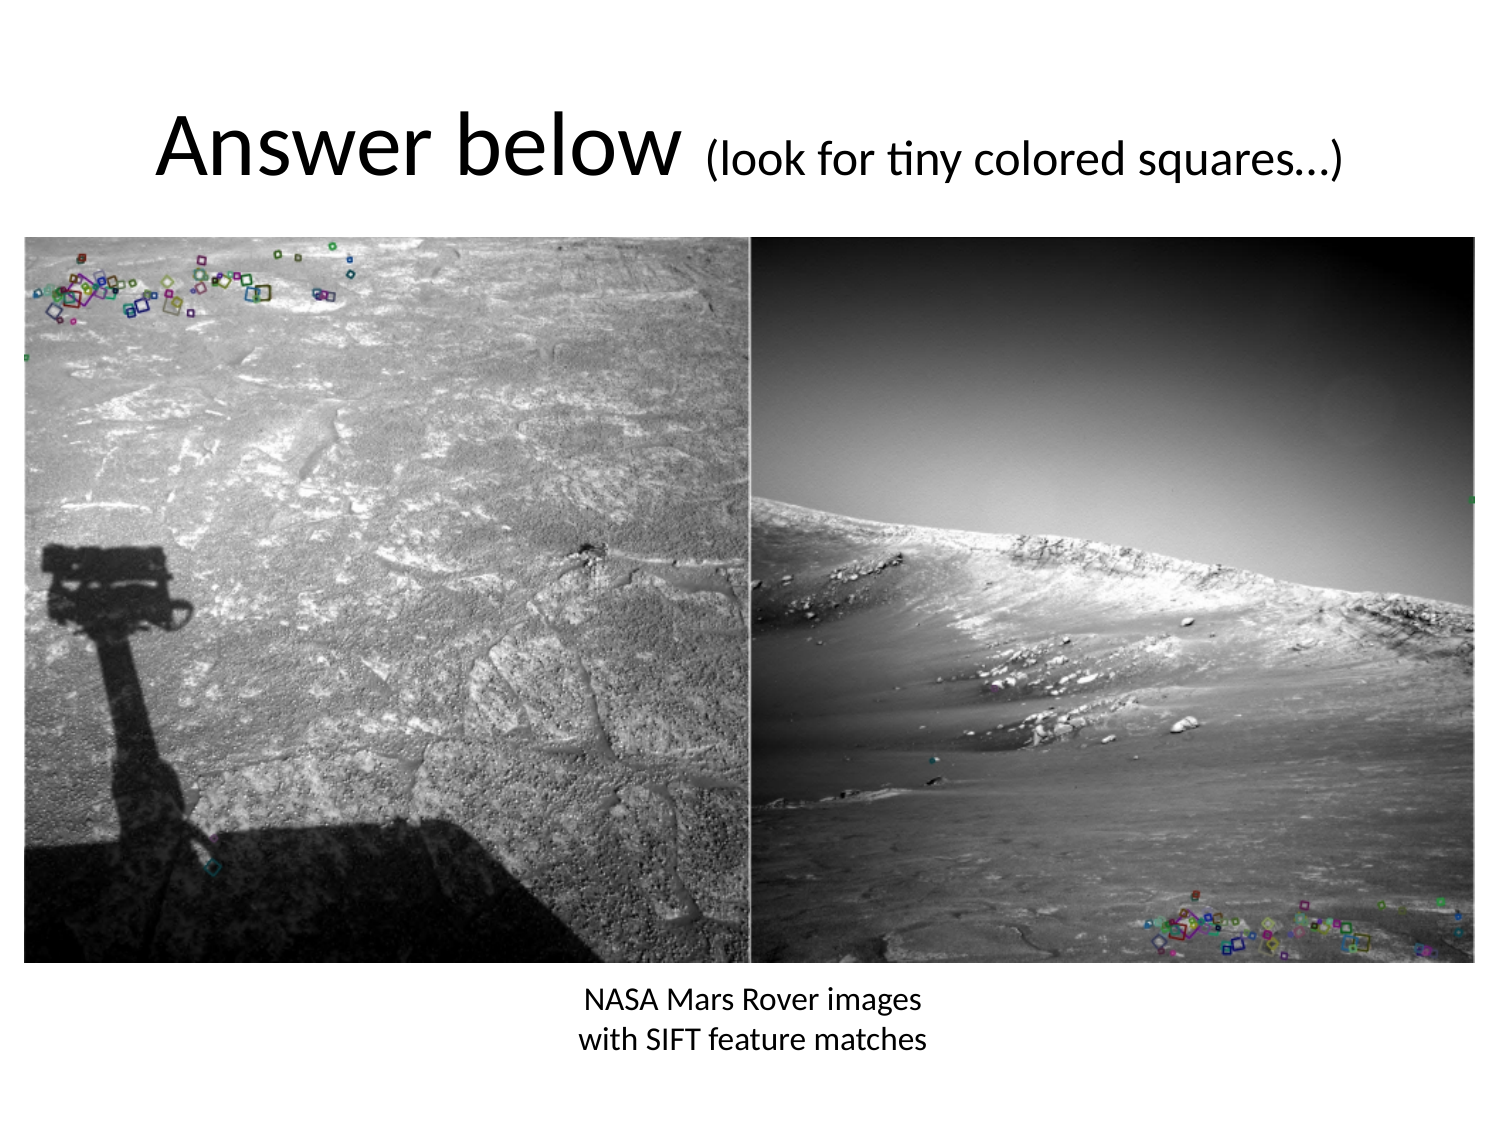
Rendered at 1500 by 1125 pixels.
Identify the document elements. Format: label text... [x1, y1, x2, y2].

text_box NASA Mars Rover images with SIFT feature matches [456, 971, 1050, 1064]
picture [24, 237, 1476, 963]
title Answer below (look for tiny colored squares…) [75, 45, 1425, 233]
